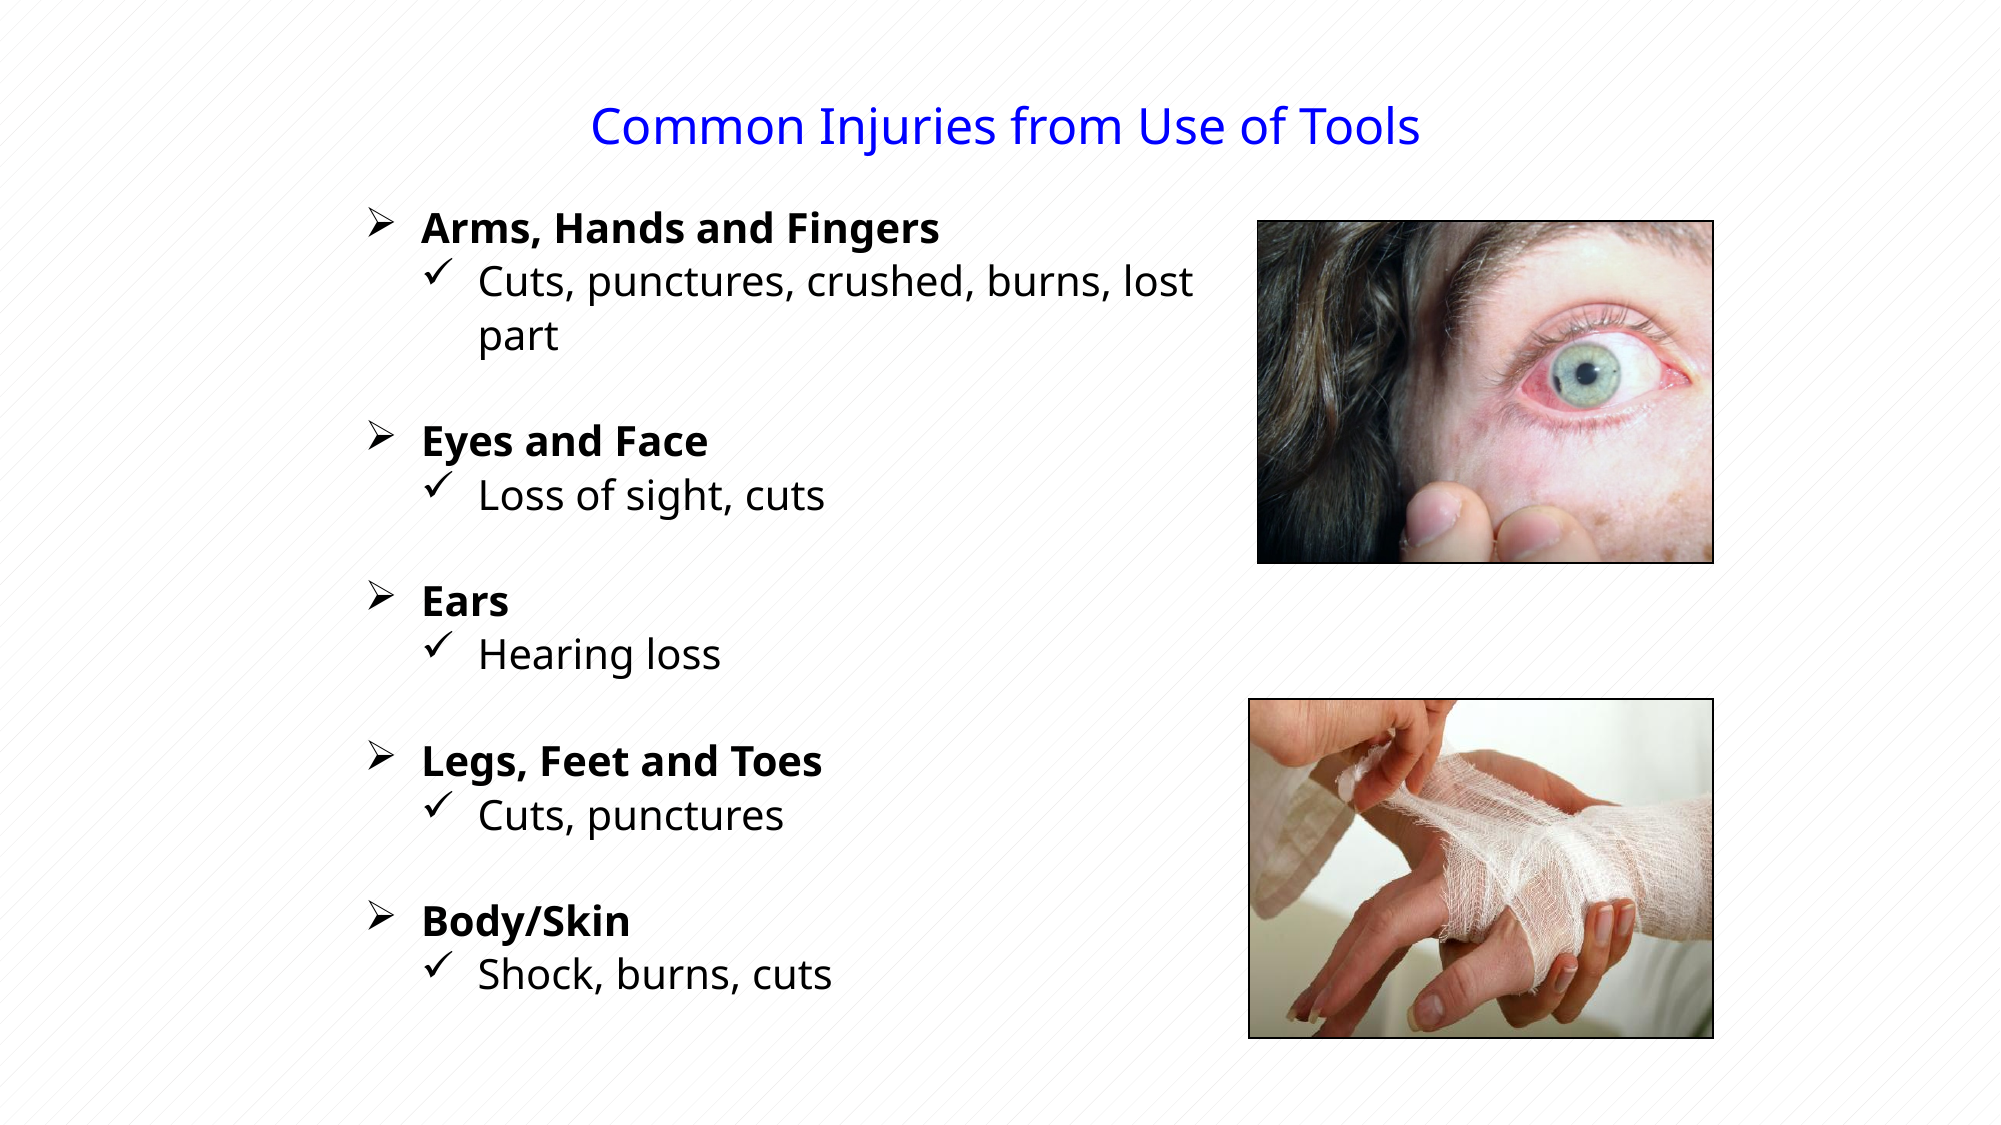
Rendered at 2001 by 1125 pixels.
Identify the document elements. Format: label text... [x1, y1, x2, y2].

picture [1249, 699, 1713, 1038]
text_box Arms, Hands and Fingers Cuts, punctures, crushed, burns, lost part Eyes and Face Loss of sight, cuts Ears Hearing loss Legs, Feet and Toes Cuts, punctures Body/Skin Shock, burns, cuts [350, 199, 1663, 1088]
picture [1258, 221, 1713, 563]
text_box Common Injuries from Use of Tools [299, 87, 1713, 163]
